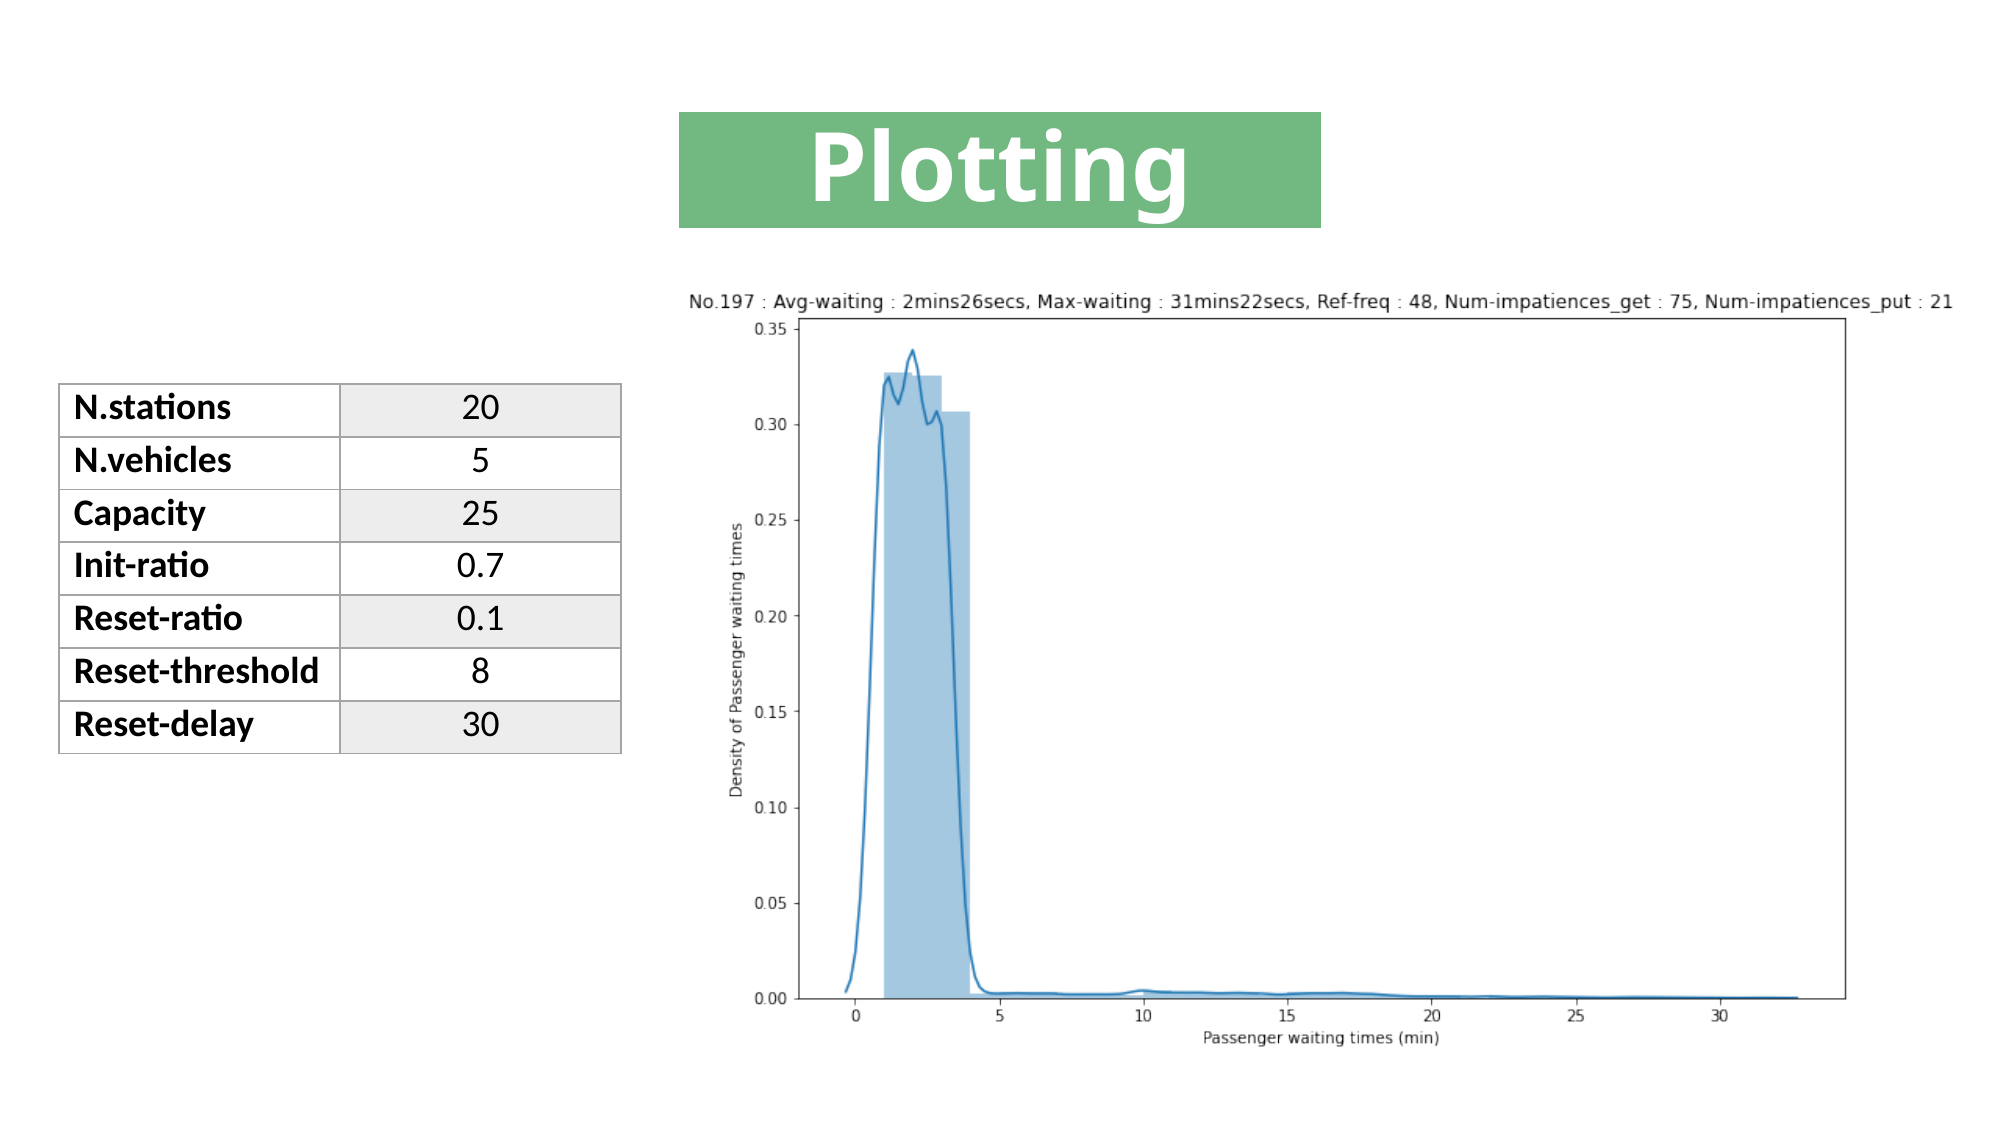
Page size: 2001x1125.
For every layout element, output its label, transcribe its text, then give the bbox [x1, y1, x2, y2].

table_cell 8 [341, 649, 620, 700]
table_cell N.vehicles [60, 438, 339, 489]
picture [678, 282, 1964, 1058]
table_header 20 [341, 385, 620, 436]
table_cell 0.1 [341, 596, 620, 647]
table_cell 30 [341, 702, 620, 753]
table_cell 5 [341, 438, 620, 489]
table_cell 0.7 [341, 543, 620, 594]
table_cell Reset-ratio [60, 596, 339, 647]
table_cell Capacity [60, 490, 339, 541]
table_header N.stations [60, 385, 339, 436]
table_cell Reset-threshold [60, 649, 339, 700]
table_cell 25 [341, 490, 620, 541]
text_box Plotting [678, 111, 1322, 229]
table_cell Reset-delay [60, 702, 339, 753]
table_cell Init-ratio [60, 543, 339, 594]
